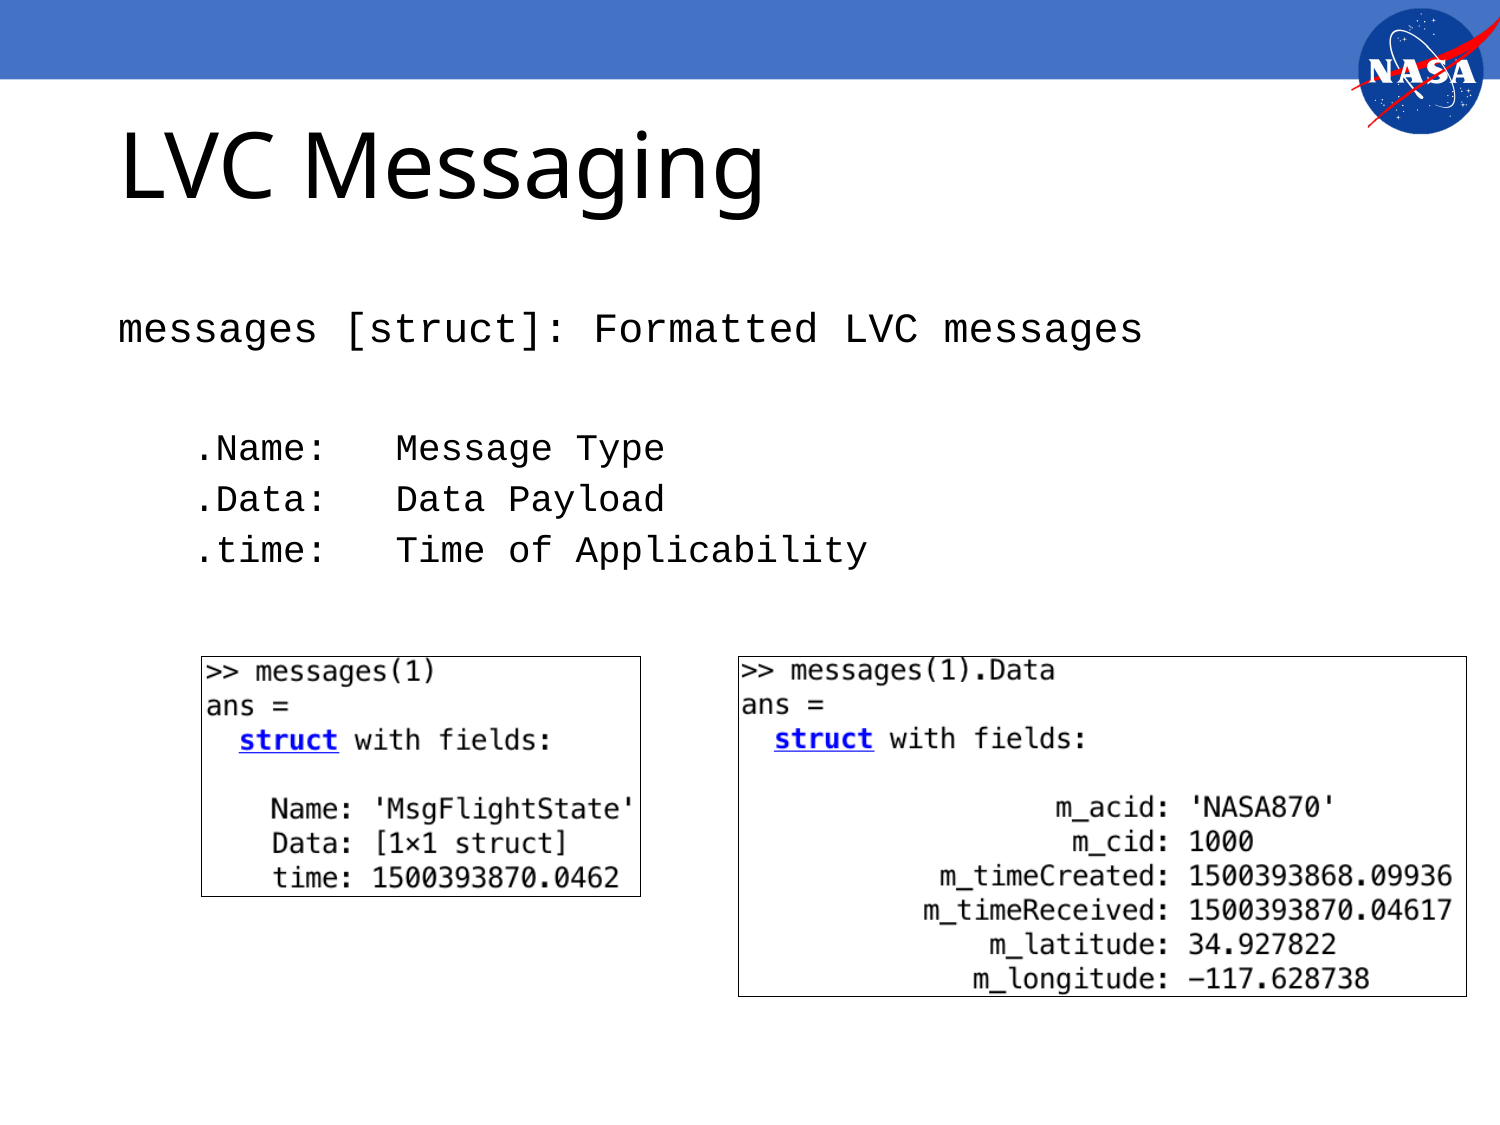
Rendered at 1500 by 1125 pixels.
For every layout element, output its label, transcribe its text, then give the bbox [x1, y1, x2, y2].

picture [1345, 0, 1500, 142]
list messages [struct]: Formatted LVC messages .Name: Message Type .Data: Data Payload .time: Time of Applicability [103, 299, 1397, 1014]
picture [201, 656, 641, 897]
title LVC Messaging [103, 59, 1397, 278]
picture [738, 656, 1467, 997]
